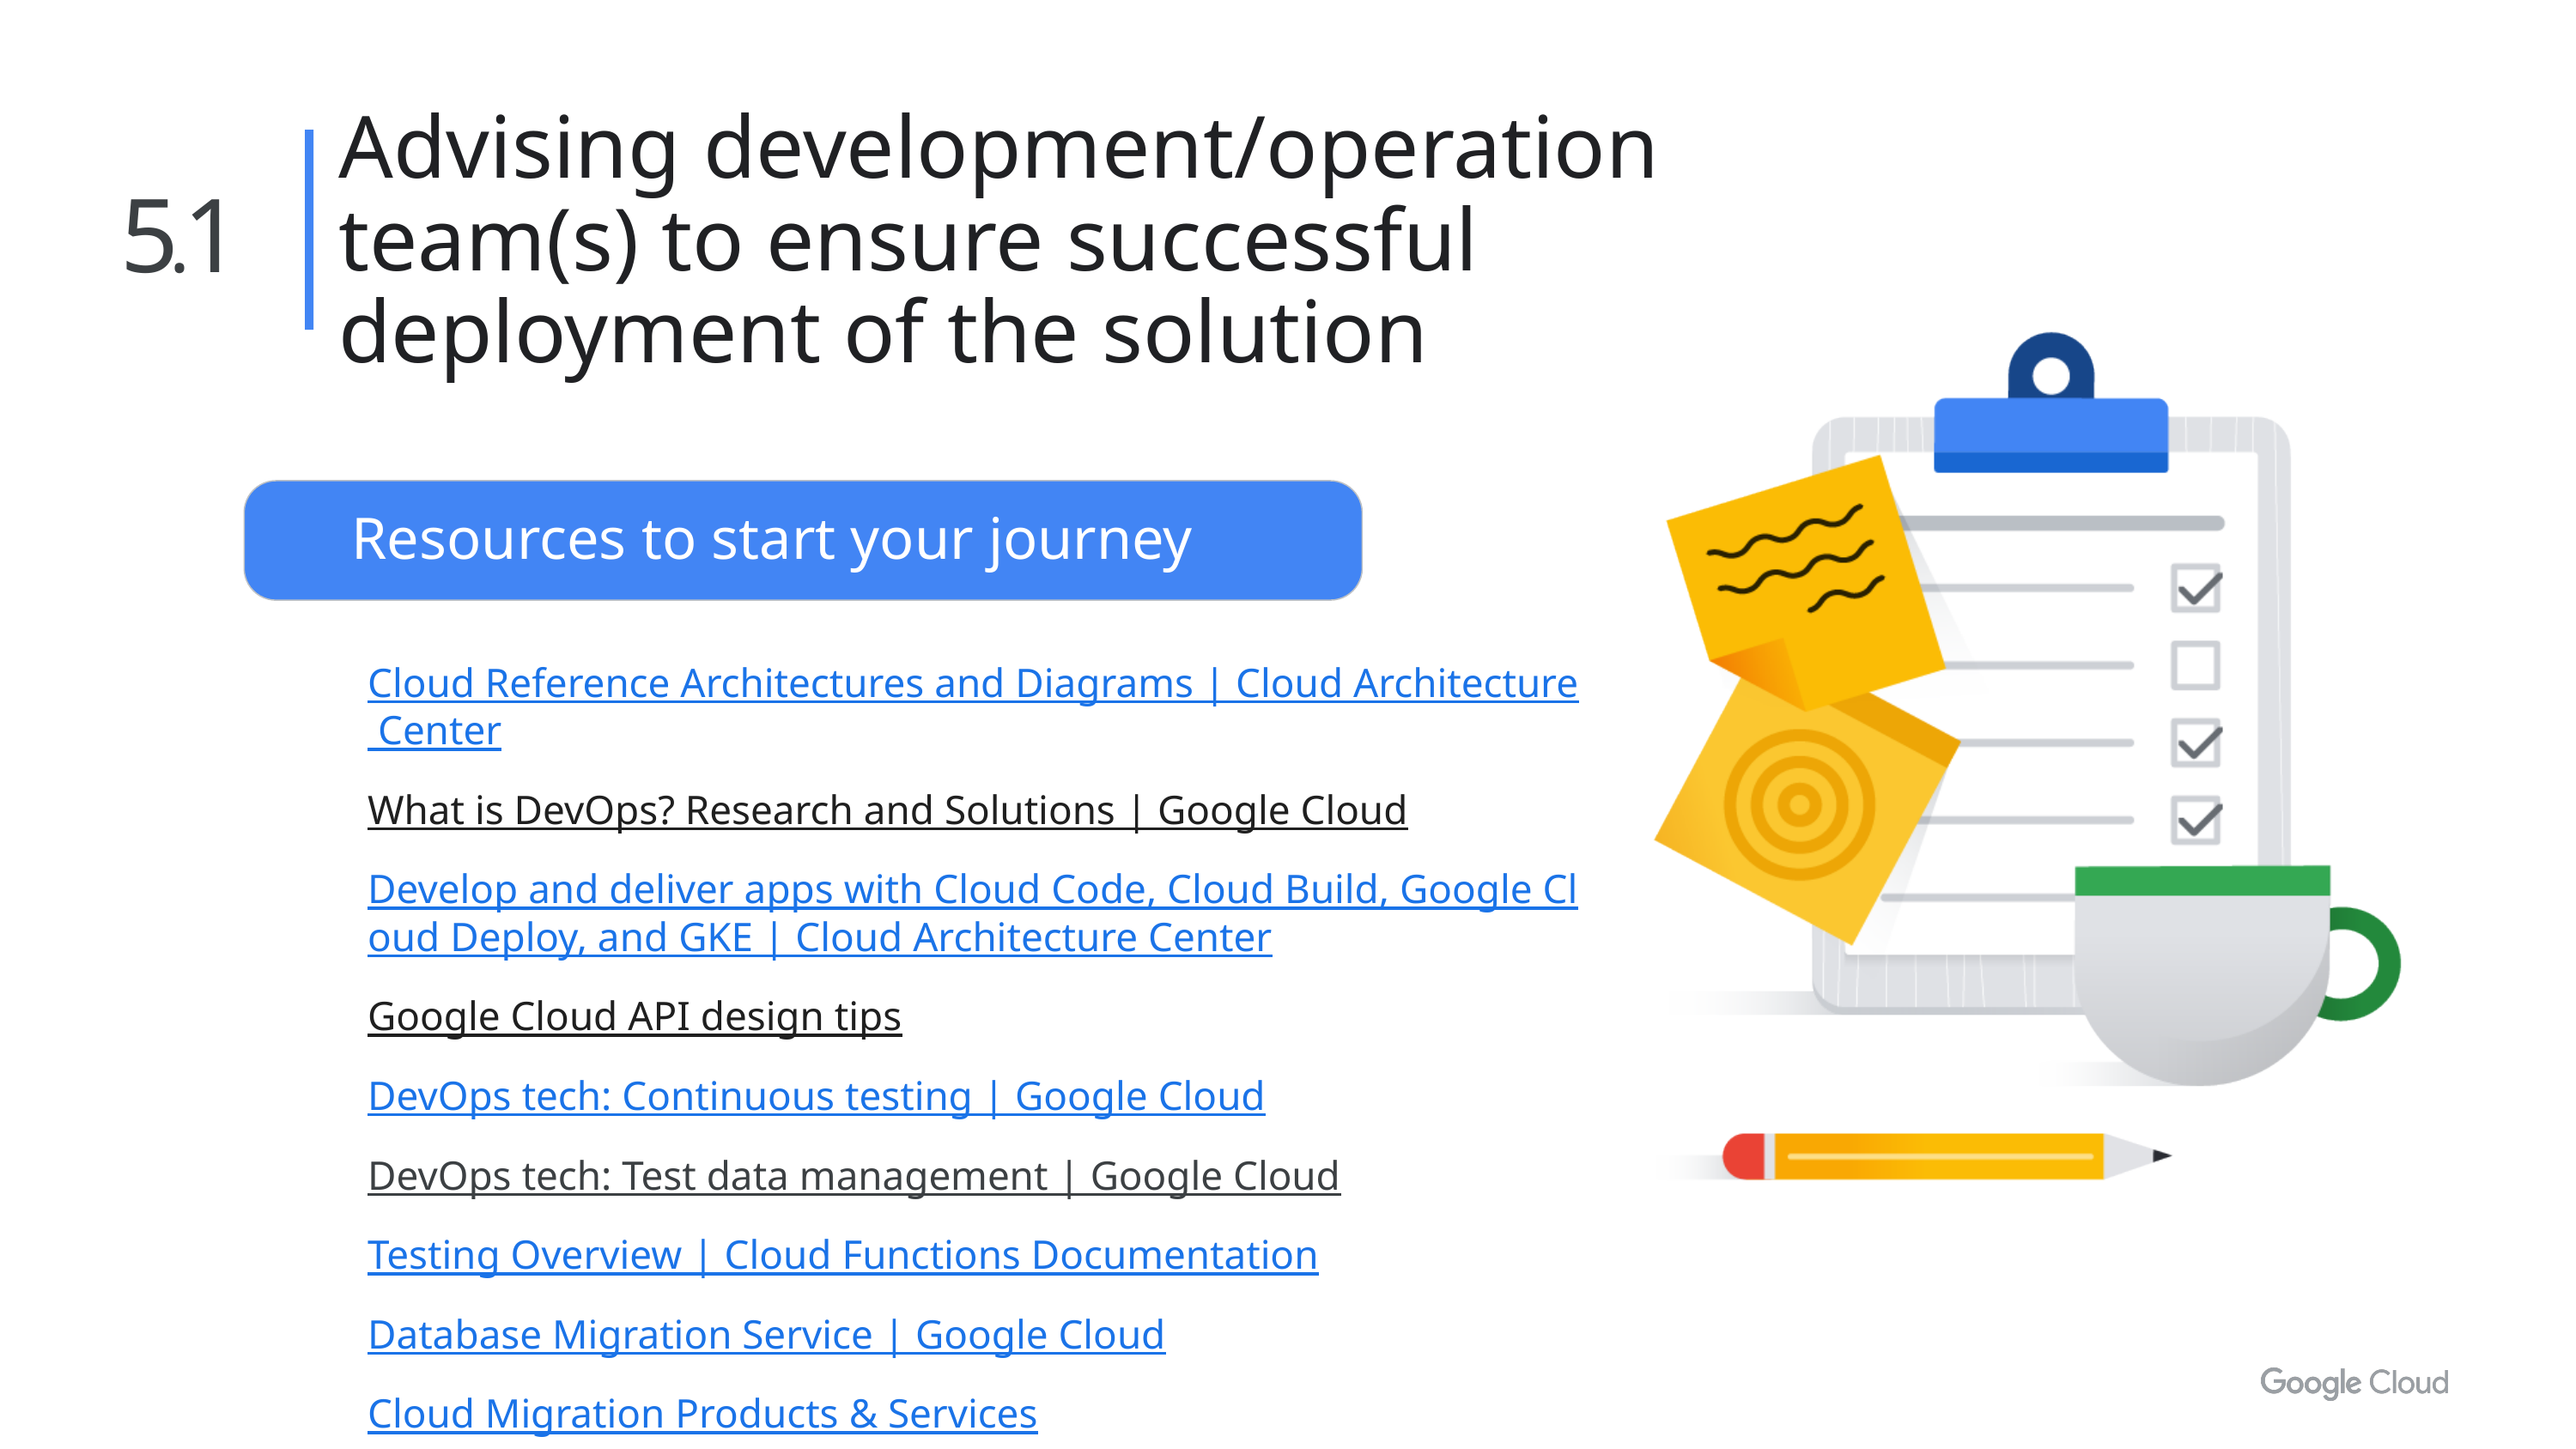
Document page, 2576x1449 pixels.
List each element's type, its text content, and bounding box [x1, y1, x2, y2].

text_box Resources to start your journey [338, 489, 1501, 585]
text_box Cloud Reference Architectures and Diagrams | Cloud Architecture Center What is DevOps? Research and Solutions | Google Cloud Develop and deliver apps with Cloud Code, Cloud Build, Google Cloud Deploy, and GKE | Cloud Architecture Center Google Cloud API design tips DevOps tech: Continuous testing | Google Cloud DevOps tech: Test data management | Google Cloud Testing Overview | Cloud Functions Documentation Database Migration Service | Google Cloud Cloud Migration Products & Services [355, 637, 1502, 1449]
text_box . [156, 183, 234, 301]
text_box [244, 480, 1358, 601]
text_box [305, 130, 314, 330]
picture [1506, 0, 2555, 1449]
text_box 5 1 [107, 147, 305, 316]
text_box Advising development/operation team(s) to ensure successful deployment of the solution [338, 103, 1501, 354]
